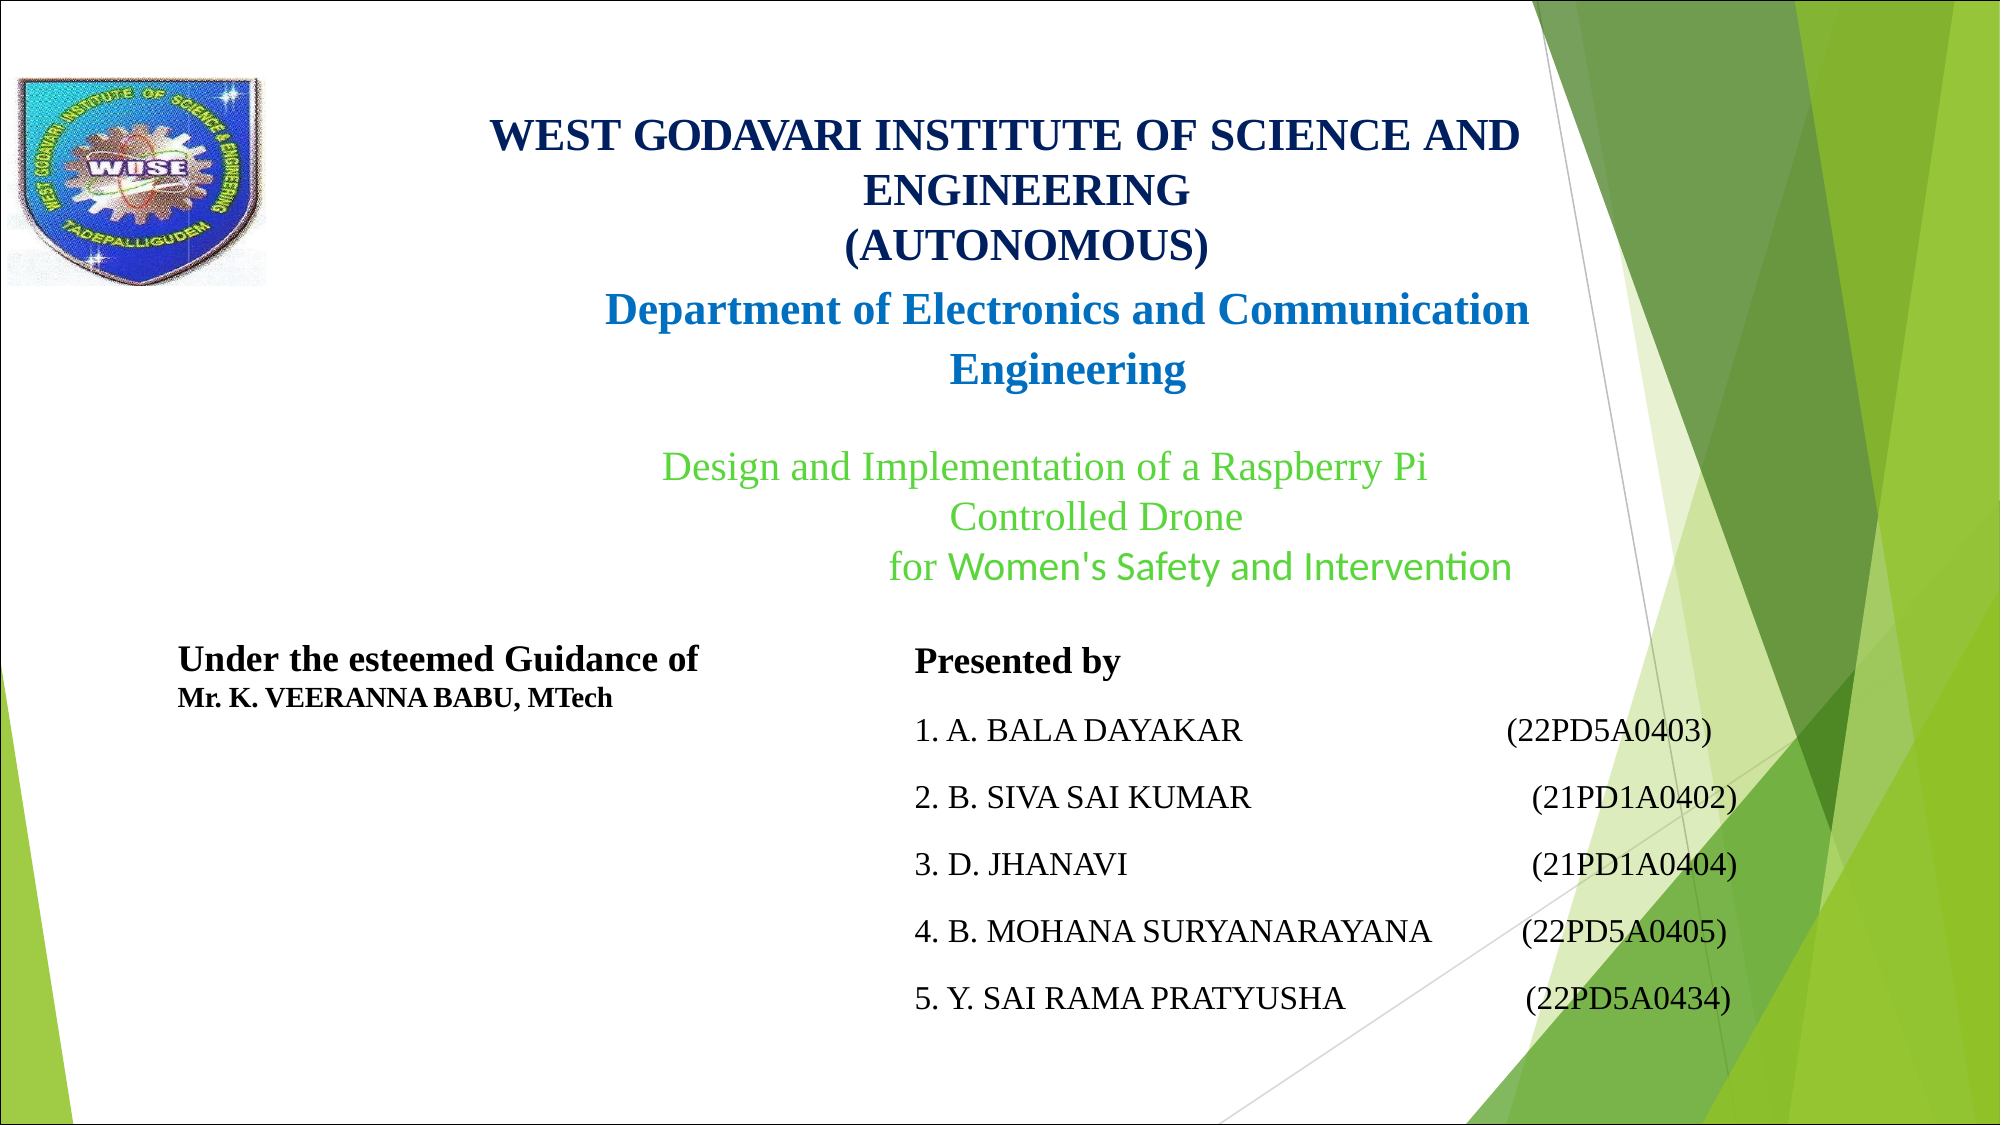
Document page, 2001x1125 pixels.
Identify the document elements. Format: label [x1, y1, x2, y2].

text_box [0, 0, 2000, 1125]
